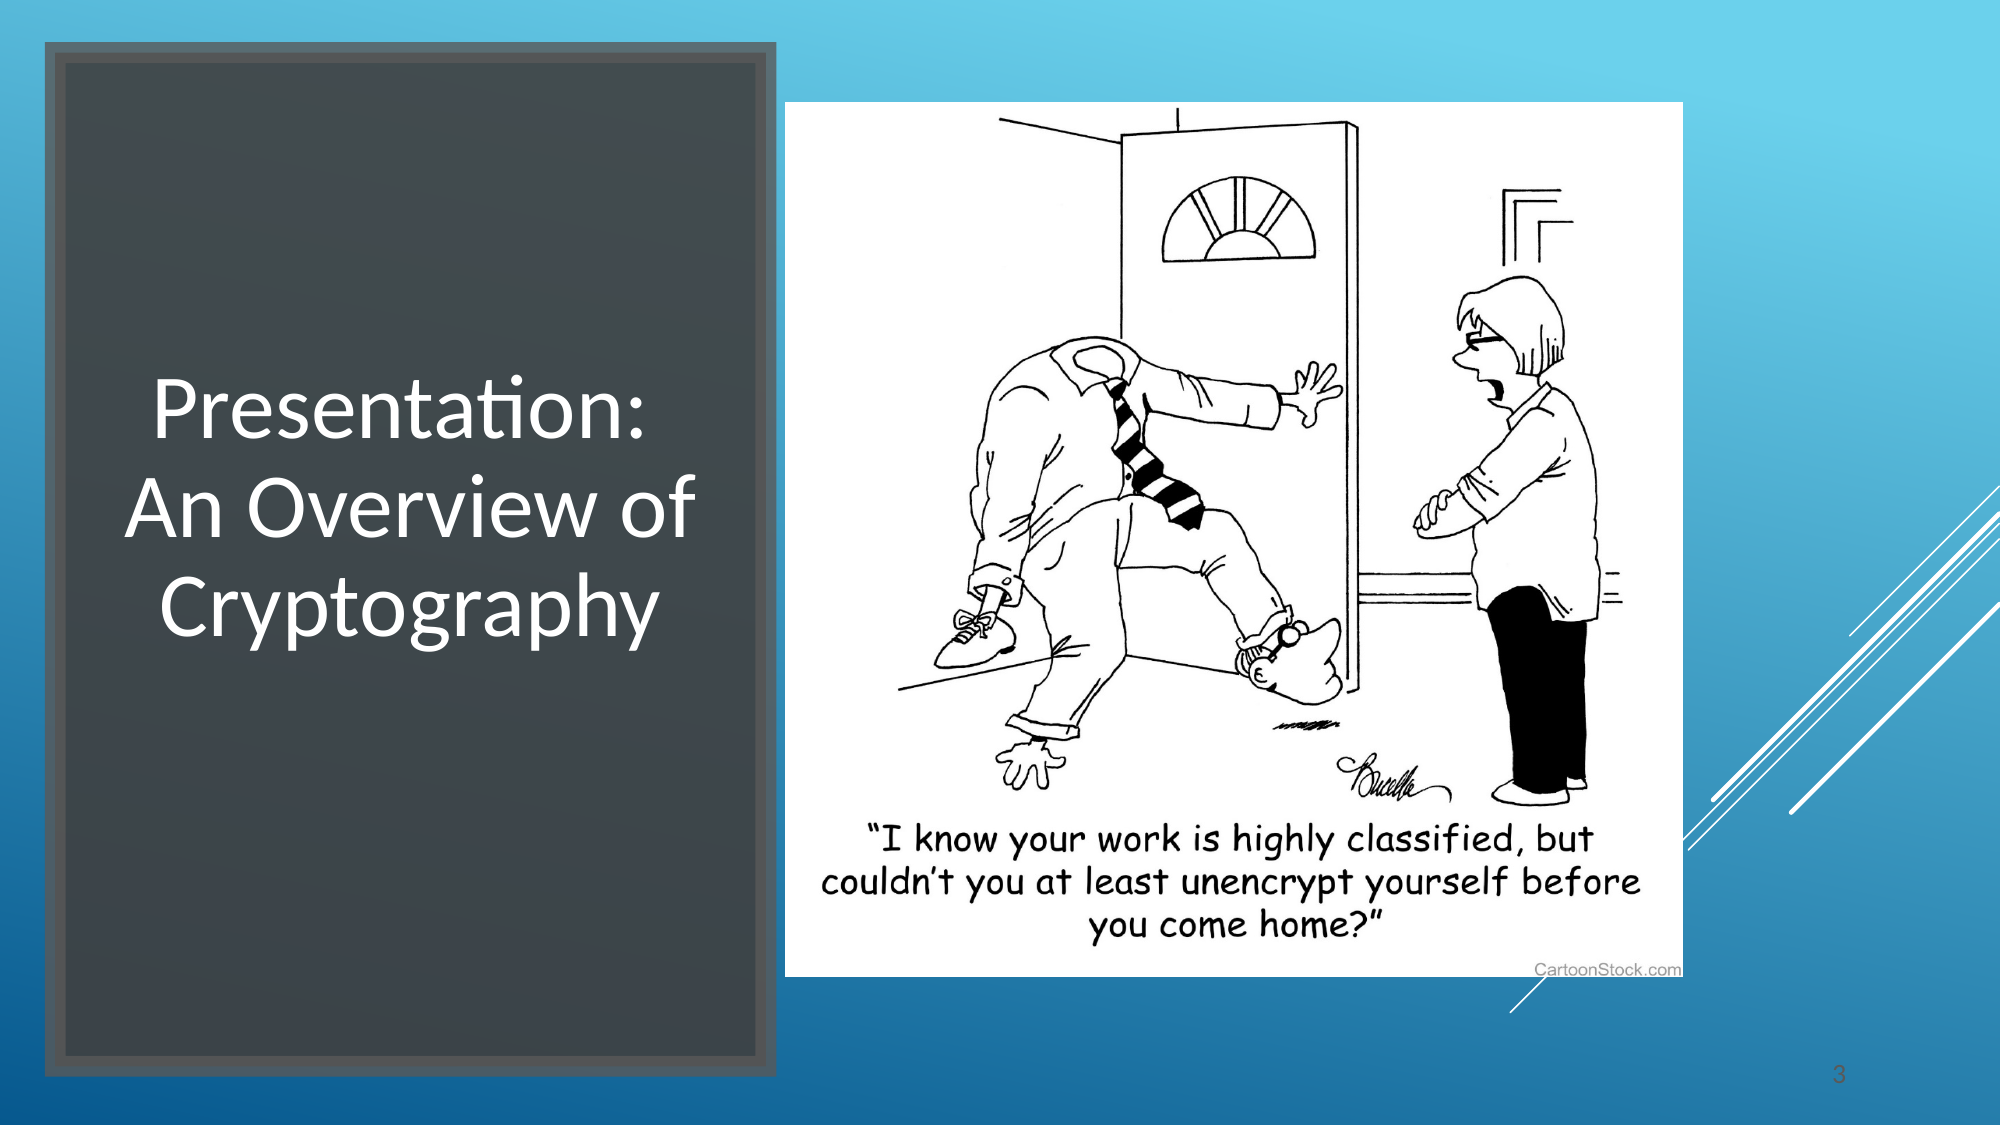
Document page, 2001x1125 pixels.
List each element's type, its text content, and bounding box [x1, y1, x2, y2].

picture [785, 101, 1683, 977]
title Presentation: An Overview of Cryptography [93, 191, 728, 665]
subtitle [0, 684, 600, 935]
text_box [55, 52, 766, 1067]
slide_number 3 [1638, 1042, 1863, 1103]
